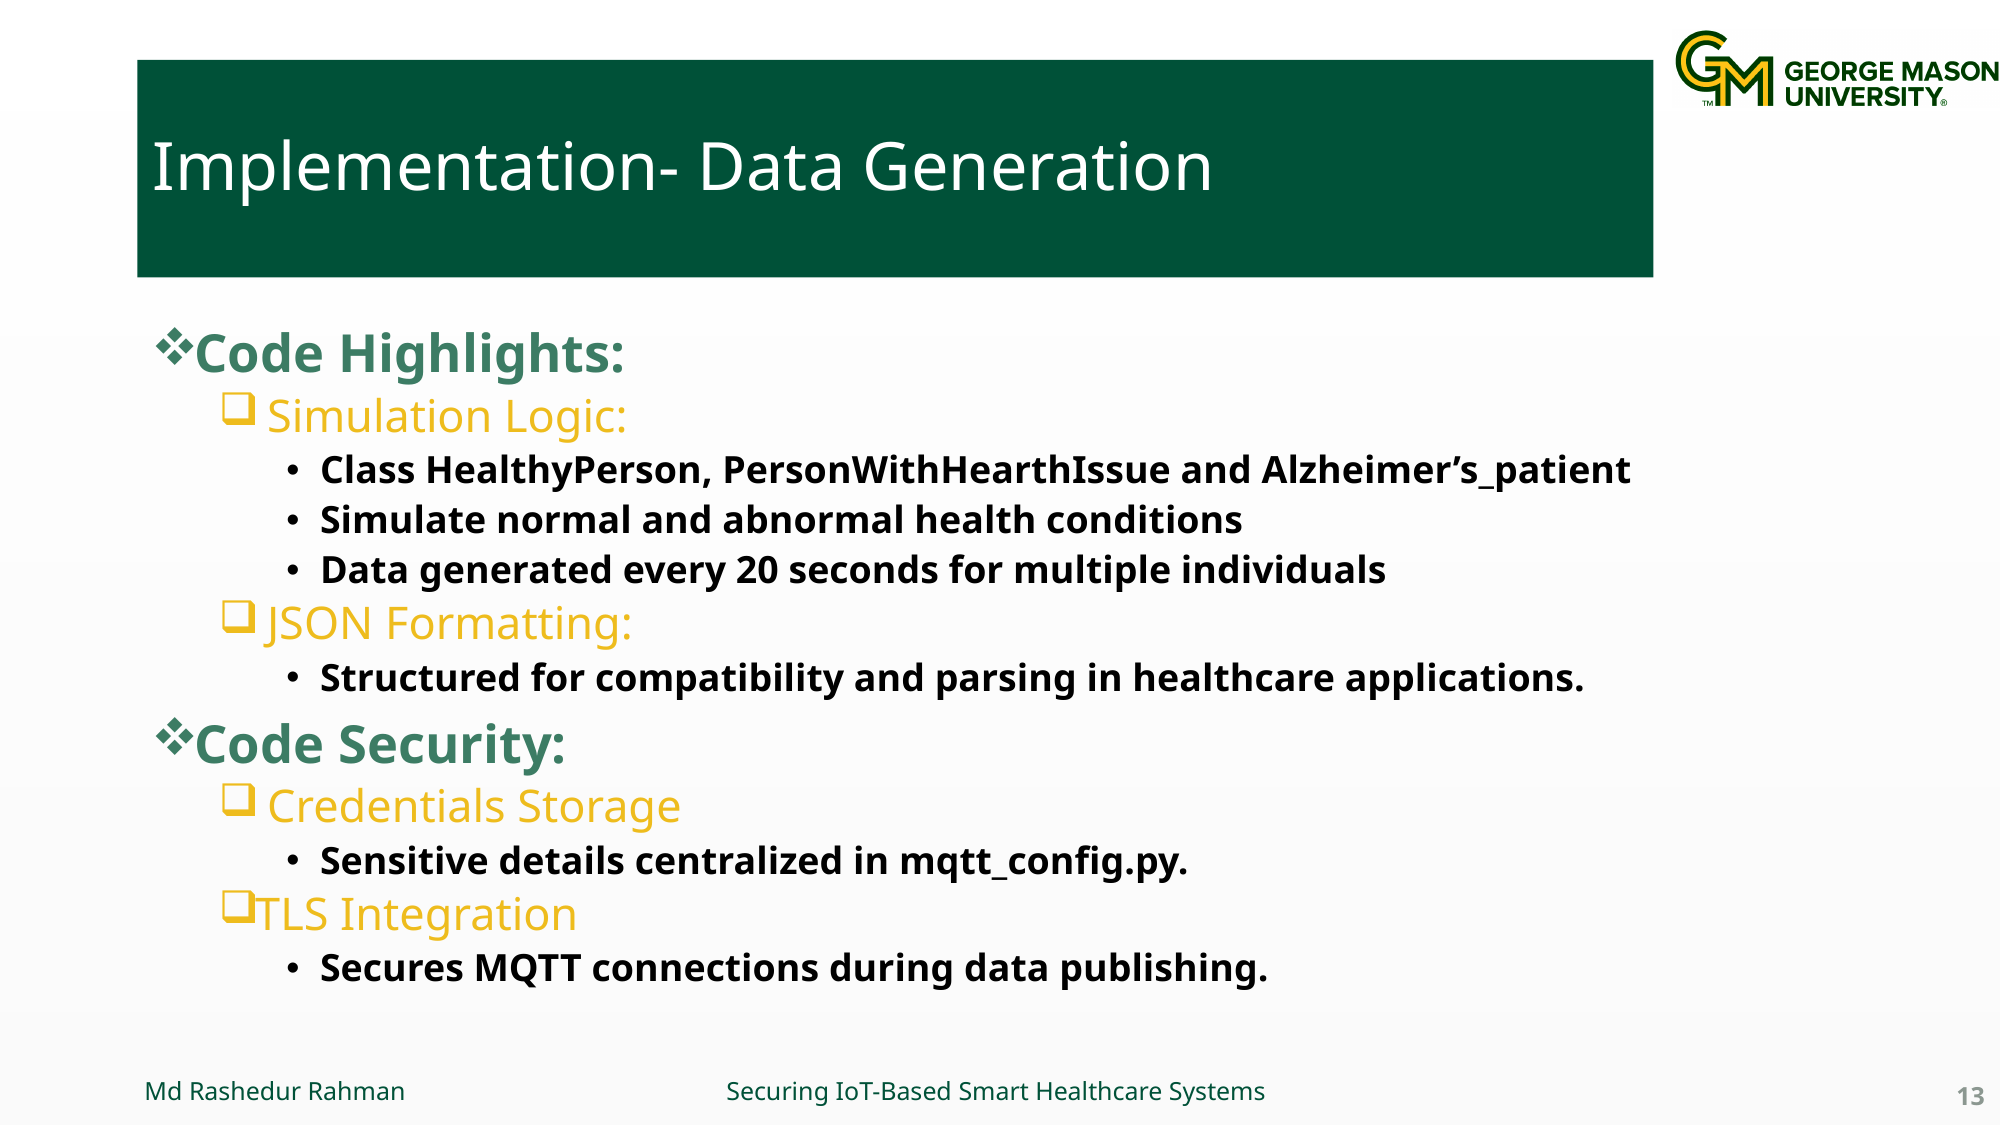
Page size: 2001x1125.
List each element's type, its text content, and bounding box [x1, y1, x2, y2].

list Code Highlights: Simulation Logic: Class HealthyPerson, PersonWithHearthIssue and Alzheimer’s_patient Simulate normal and abnormal health conditions Data generated every 20 seconds for multiple individuals JSON Formatting: Structured for compatibility and parsing in healthcare applications. Code Security: Credentials Storage Sensitive details centralized in mqtt_config.py. TLS Integration Secures MQTT connections during data publishing. [136, 320, 1654, 1034]
picture [1672, 29, 2000, 108]
title Implementation- Data Generation [137, 59, 1654, 278]
slide_number 13 [1916, 1065, 2000, 1125]
